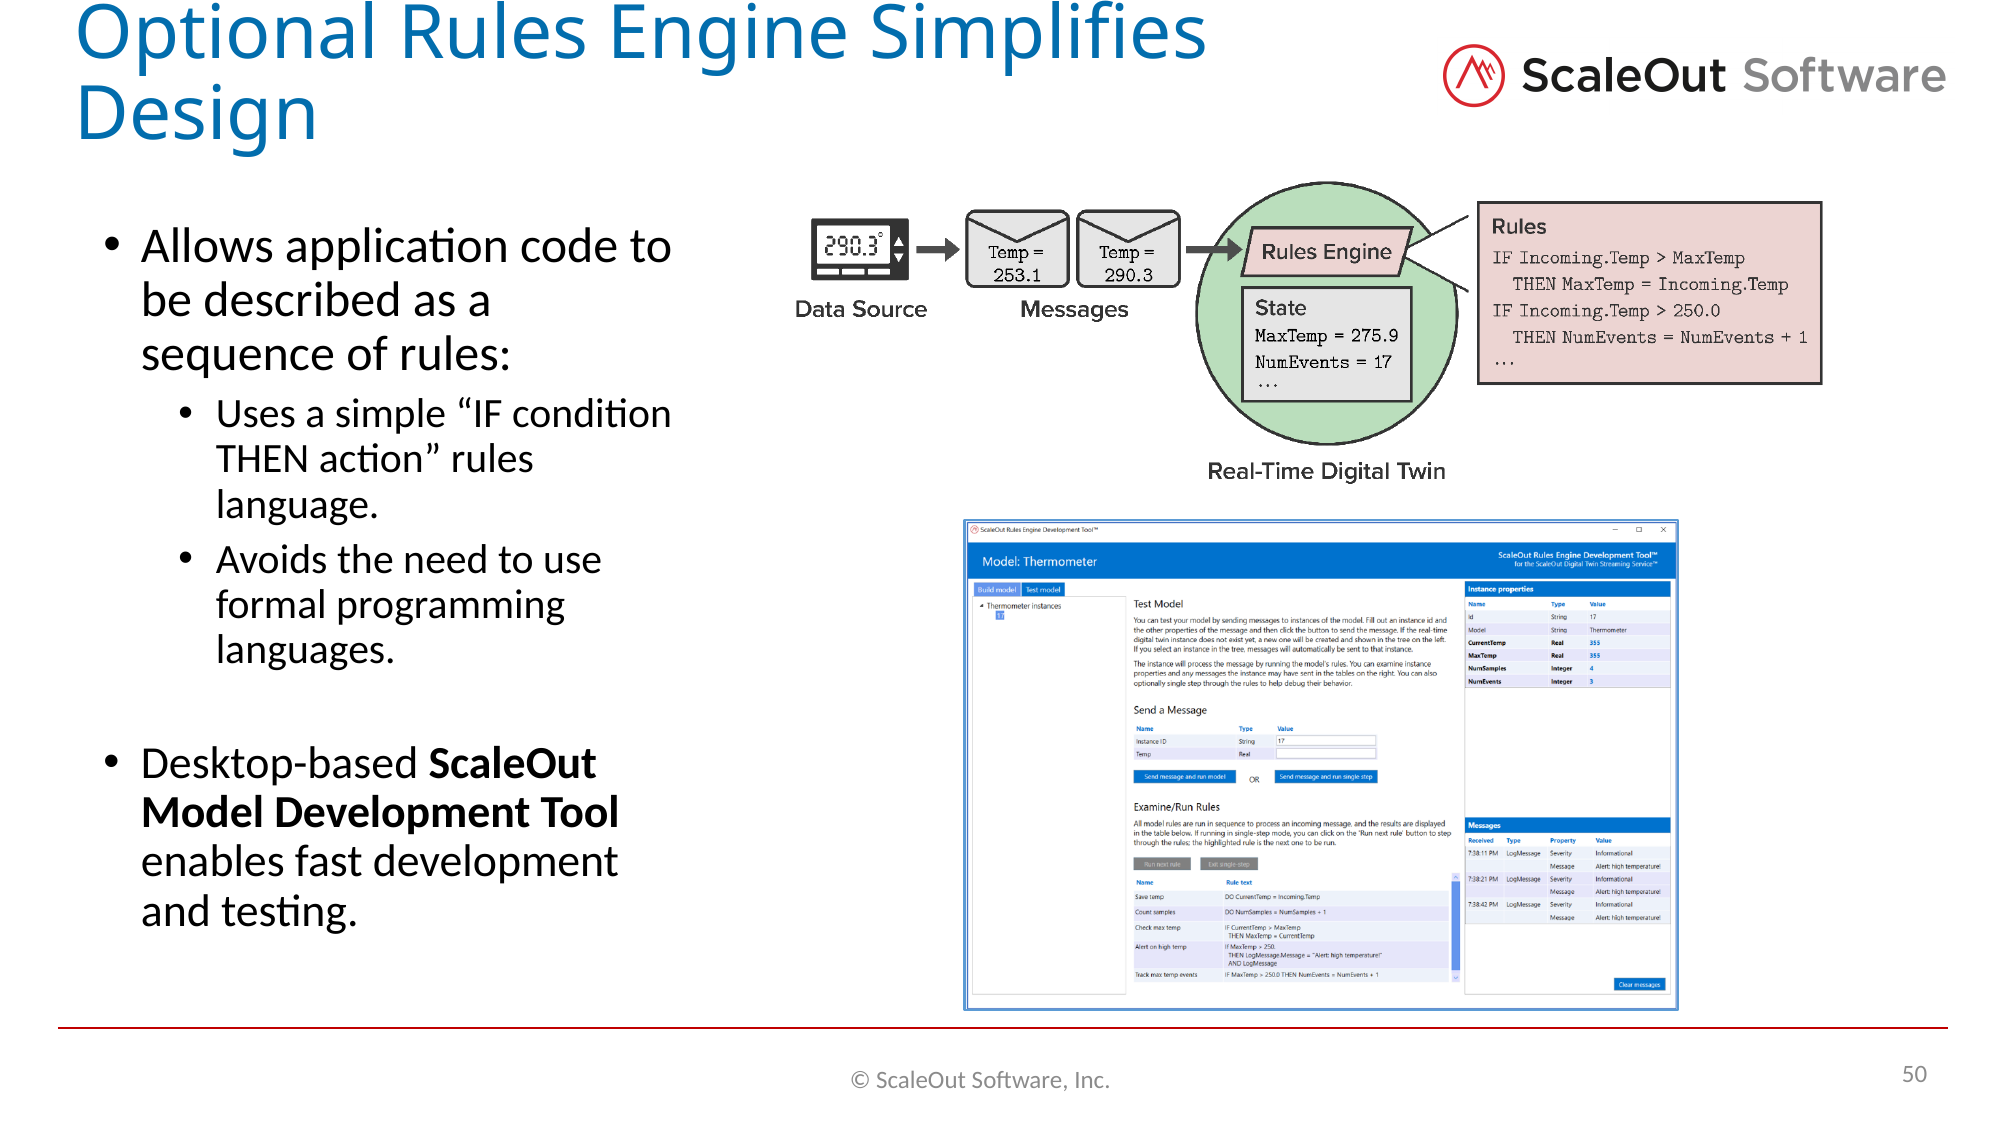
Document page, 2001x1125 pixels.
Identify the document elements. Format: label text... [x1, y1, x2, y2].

picture [965, 521, 1677, 1009]
slide_number 50 [1598, 1042, 1943, 1103]
picture [1438, 37, 1955, 115]
list Allows application code to be described as a sequence of rules: Uses a simple “IF condition THEN action” rules language. Avoids the need to use formal programming languages. Desktop-based ScaleOut Model Development Tool enables fast development and testing. [88, 212, 690, 968]
footer © ScaleOut Software, Inc. [530, 1048, 1431, 1109]
picture [790, 171, 1827, 504]
title Optional Rules Engine Simplifies Design [59, 18, 1438, 131]
